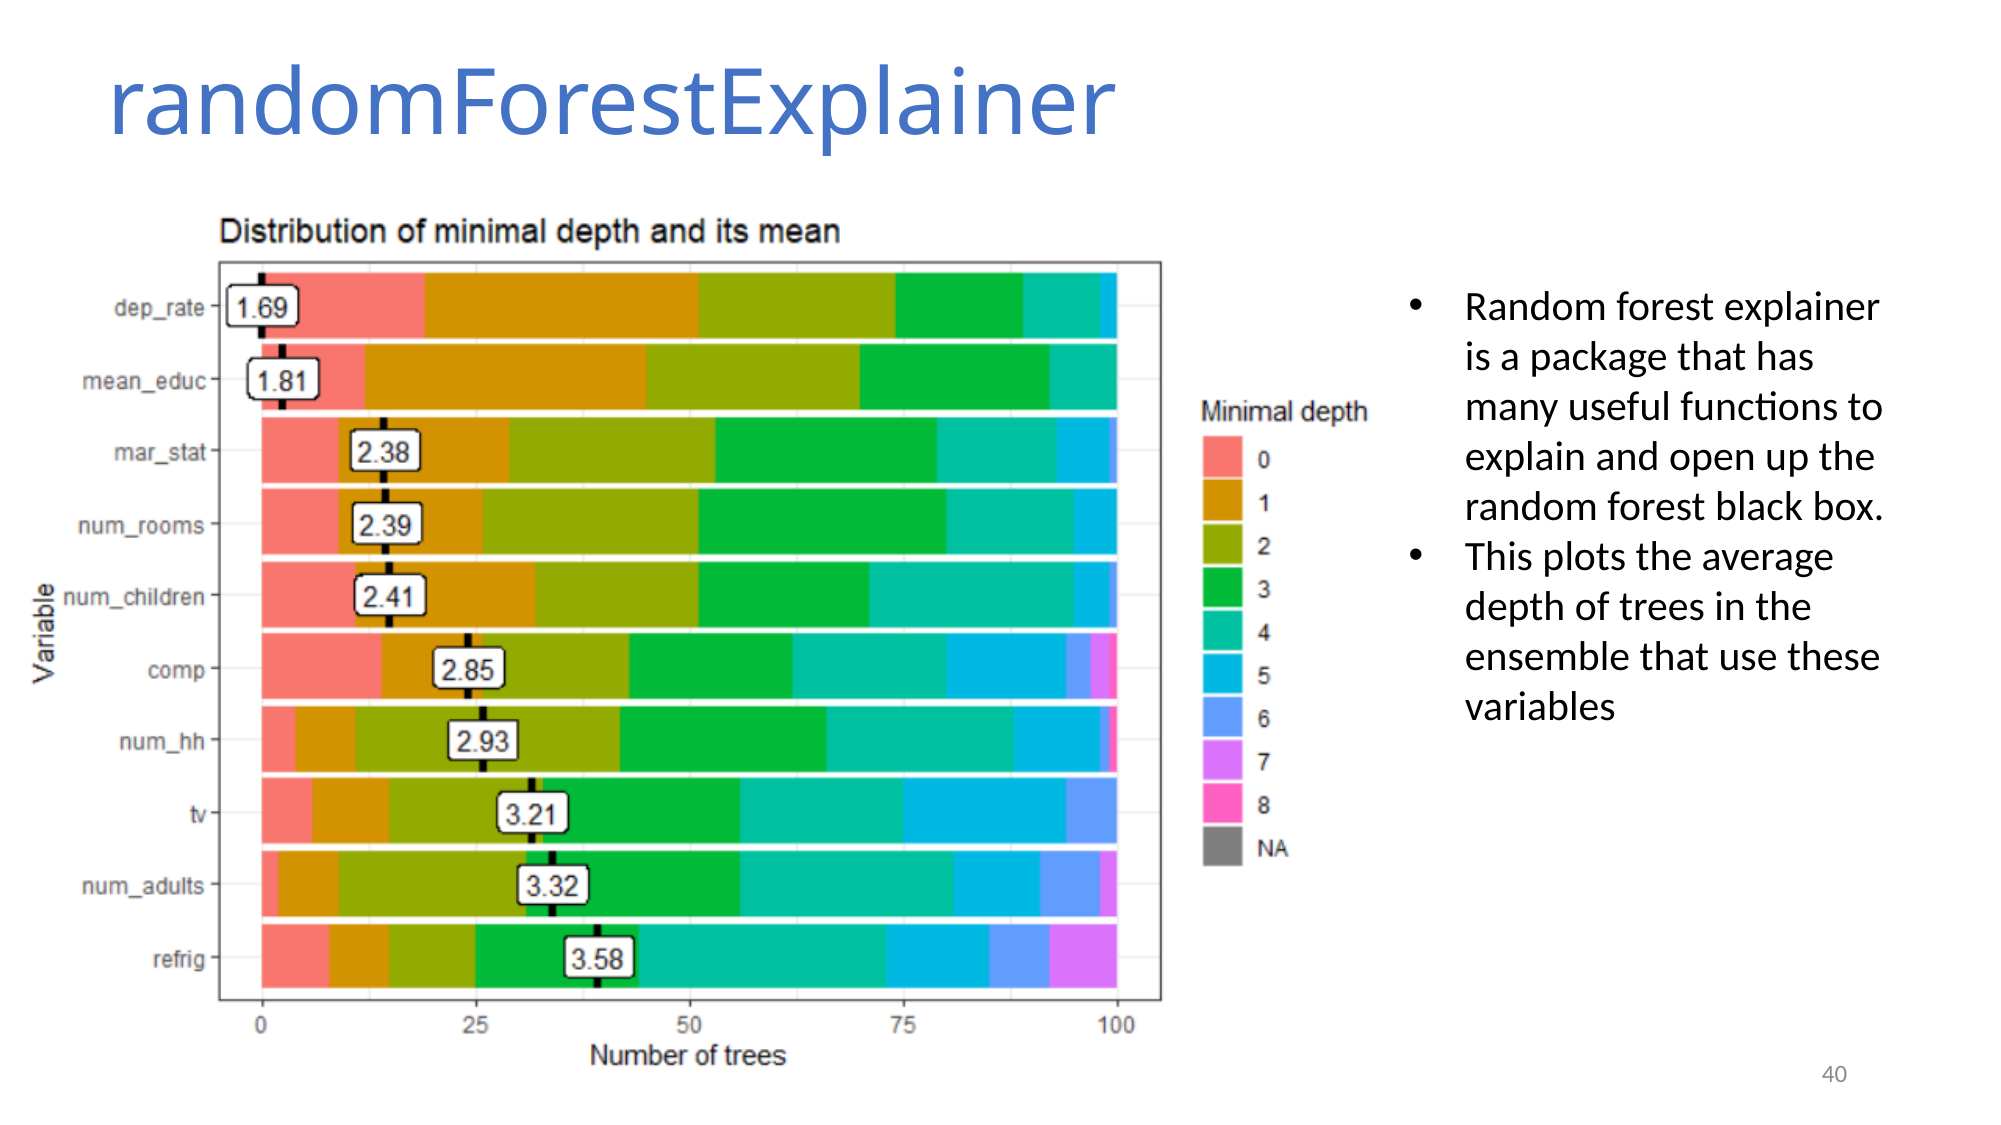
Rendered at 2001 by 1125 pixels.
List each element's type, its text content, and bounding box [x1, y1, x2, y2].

text_box randomForestExplainer [92, 12, 1790, 198]
picture [21, 211, 1373, 1073]
text_box Random forest explainer is a package that has many useful functions to explain and open up the random forest black box. This plots the average depth of trees in the ensemble that use these variables [1393, 271, 1910, 737]
slide_number 40 [1412, 1042, 1863, 1103]
